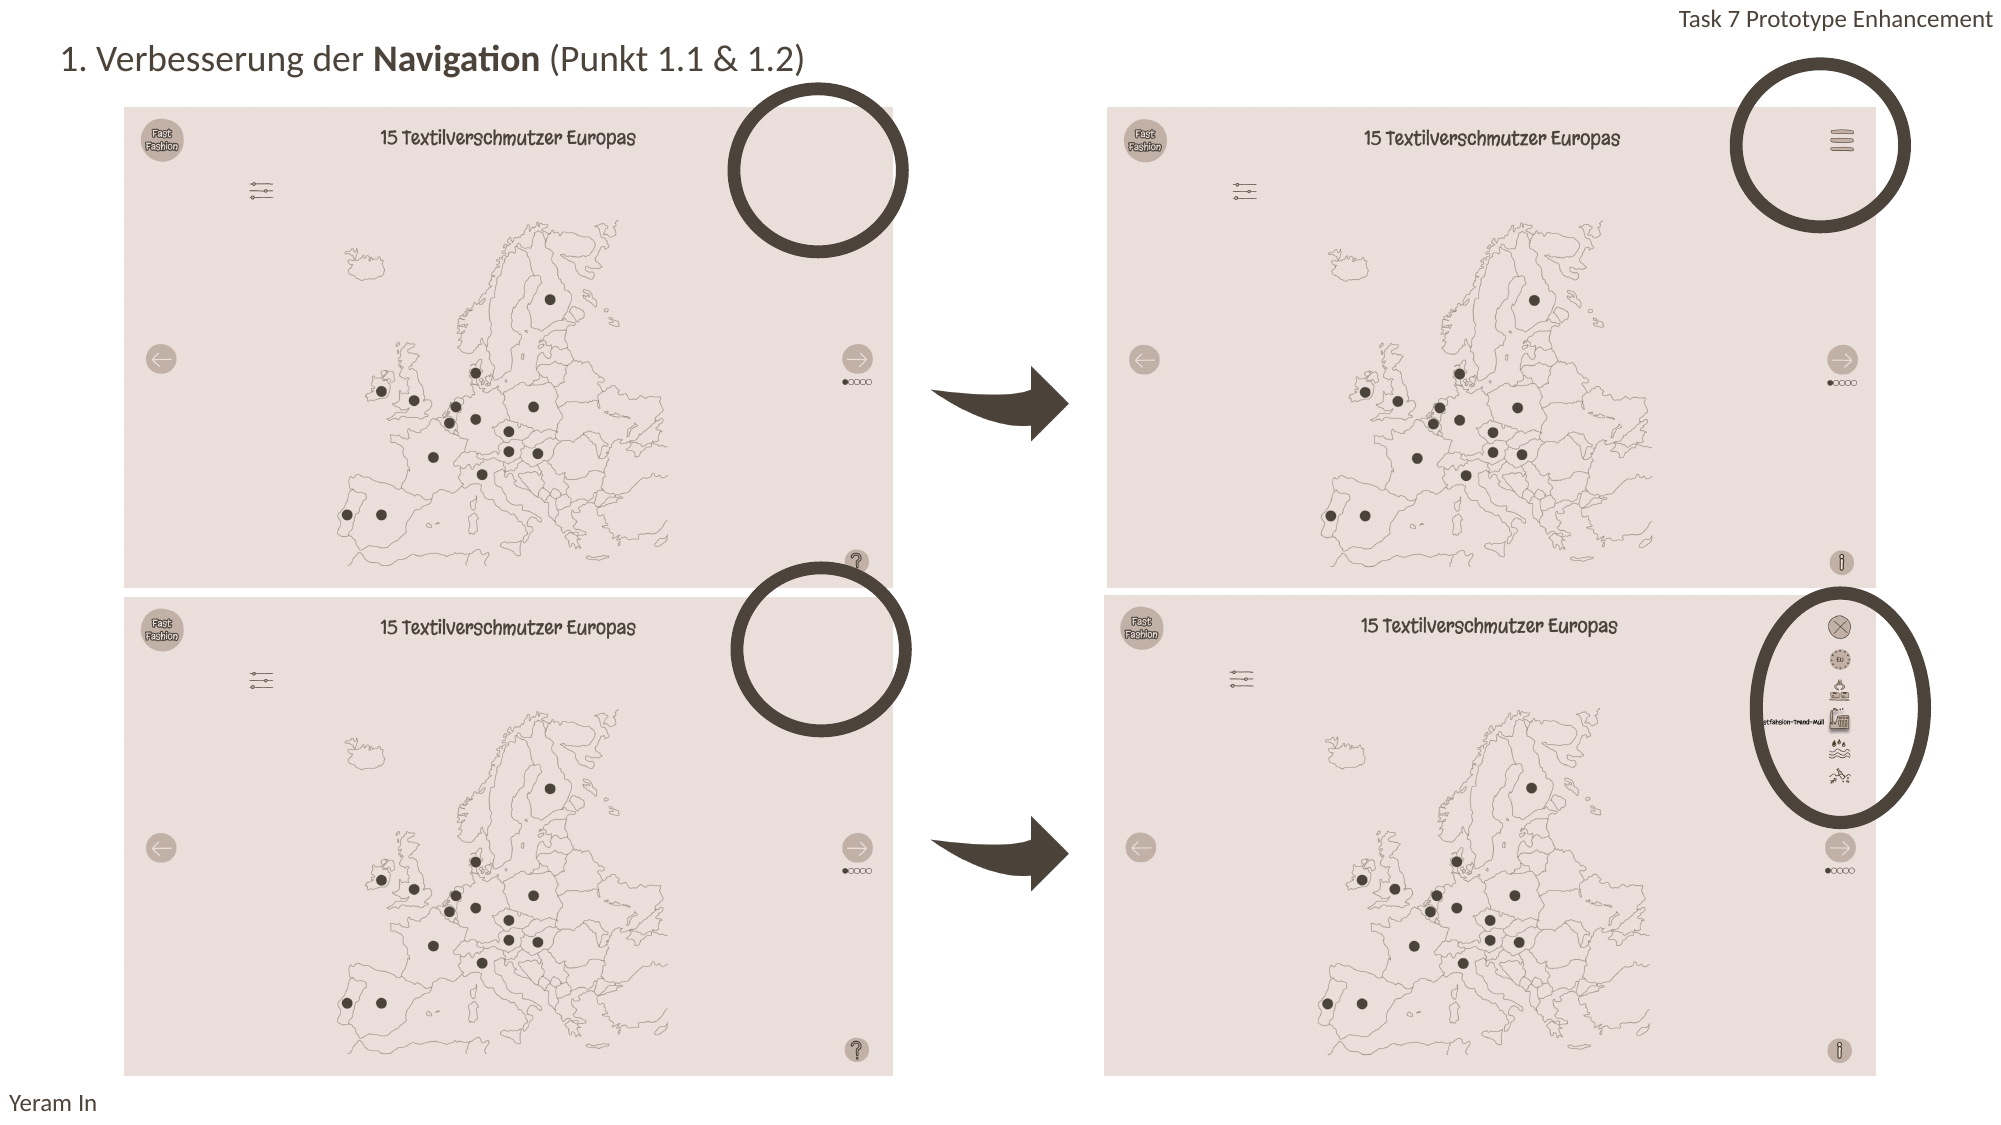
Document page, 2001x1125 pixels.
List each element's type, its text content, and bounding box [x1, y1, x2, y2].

picture [124, 107, 893, 588]
picture [1107, 107, 1876, 588]
text_box [755, 82, 881, 107]
text_box [893, 120, 909, 220]
text_box 1. Verbesserung der Navigation (Punkt 1.1 & 1.2) [44, 26, 830, 86]
text_box Task 7 Prototype Enhancement [1663, 0, 2000, 41]
text_box [1806, 588, 1874, 595]
picture [124, 597, 893, 1076]
picture [924, 778, 1075, 929]
picture [1104, 595, 1876, 1076]
text_box [1876, 596, 1932, 820]
text_box [0, 0, 2000, 1125]
picture [924, 328, 1075, 479]
text_box [865, 588, 912, 703]
text_box [1738, 57, 1911, 215]
text_box [747, 588, 777, 598]
text_box Yeram In [0, 1079, 203, 1125]
